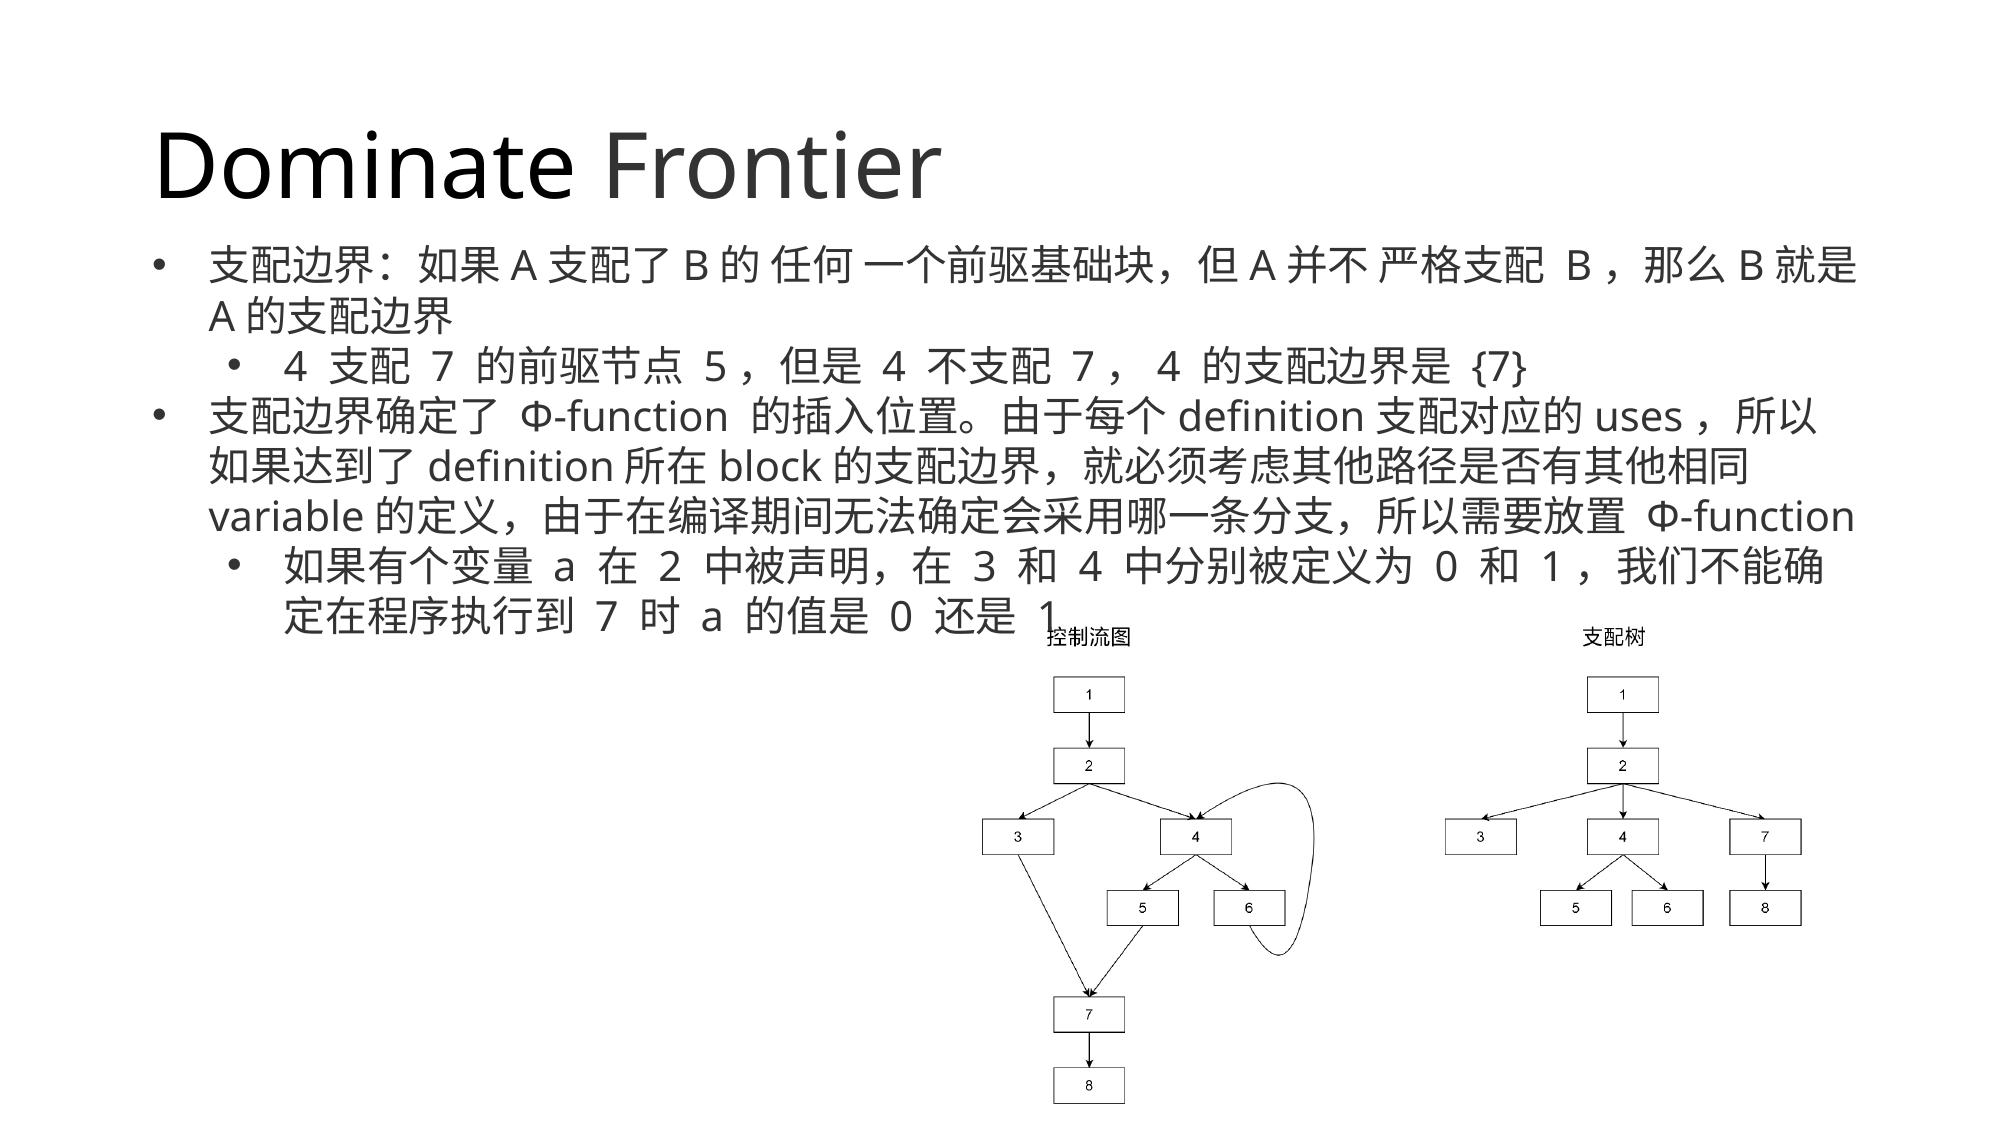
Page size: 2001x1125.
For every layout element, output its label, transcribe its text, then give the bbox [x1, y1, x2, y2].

title Dominate Frontier [137, 59, 1863, 231]
text_box 支配边界：如果A支配了B的 任何 一个前驱基础块，但A并不 严格支配 B，那么B就是A的支配边界 4 支配 7 的前驱节点 5，但是 4 不支配 7，4 的支配边界是 {7} 支配边界确定了 Φ-function 的插入位置。由于每个definition支配对应的uses，所以如果达到了definition所在block的支配边界，就必须考虑其他路径是否有其他相同variable的定义，由于在编译期间无法确定会采用哪一条分支，所以需要放置 Φ-function 如果有个变量 a 在 2 中被声明，在 3 和 4 中分别被定义为 0 和 1，我们不能确定在程序执行到 7 时 a 的值是 0 还是 1 [137, 231, 1875, 647]
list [938, 588, 1818, 1125]
